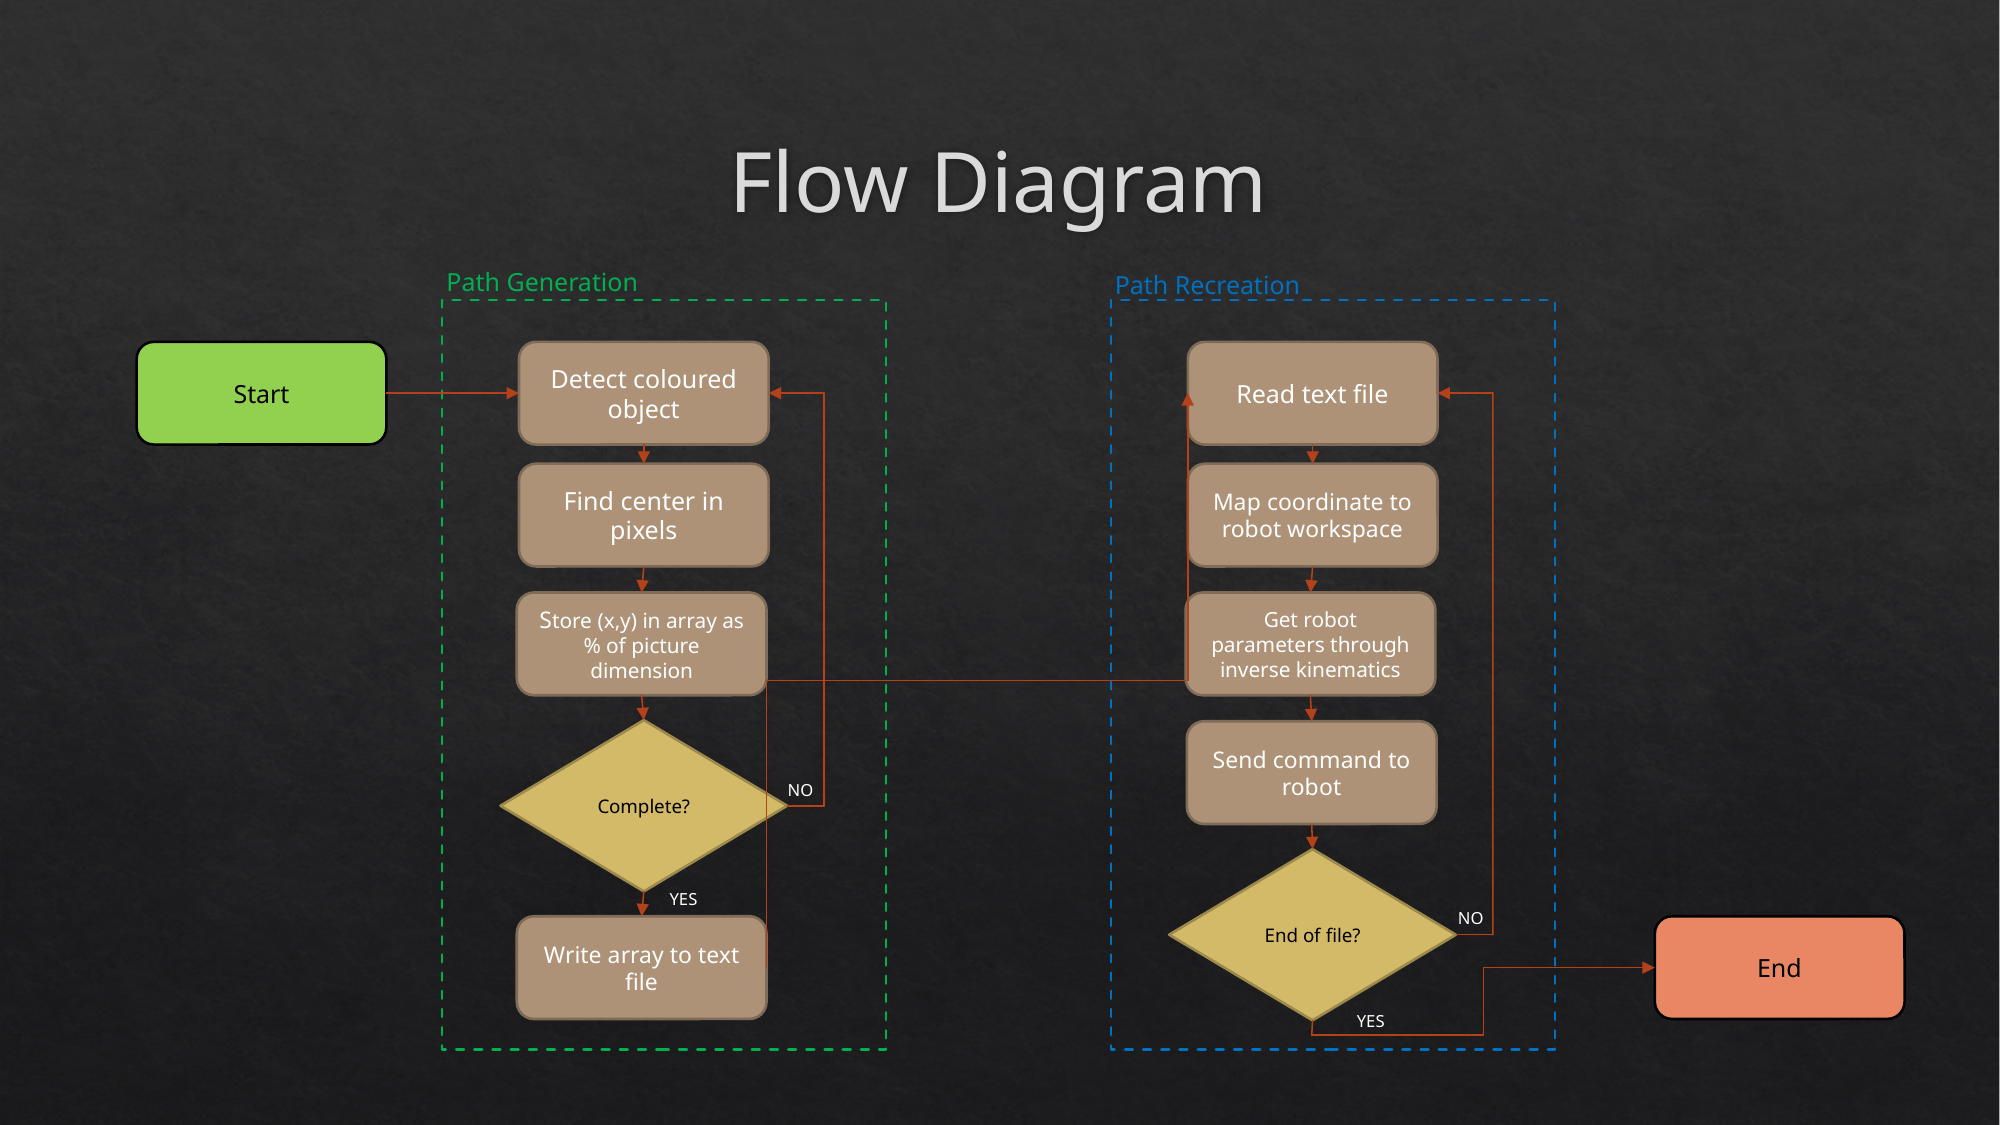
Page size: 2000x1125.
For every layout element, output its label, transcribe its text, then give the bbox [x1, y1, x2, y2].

title Flow Diagram [149, 99, 1848, 255]
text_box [136, 258, 1905, 1050]
